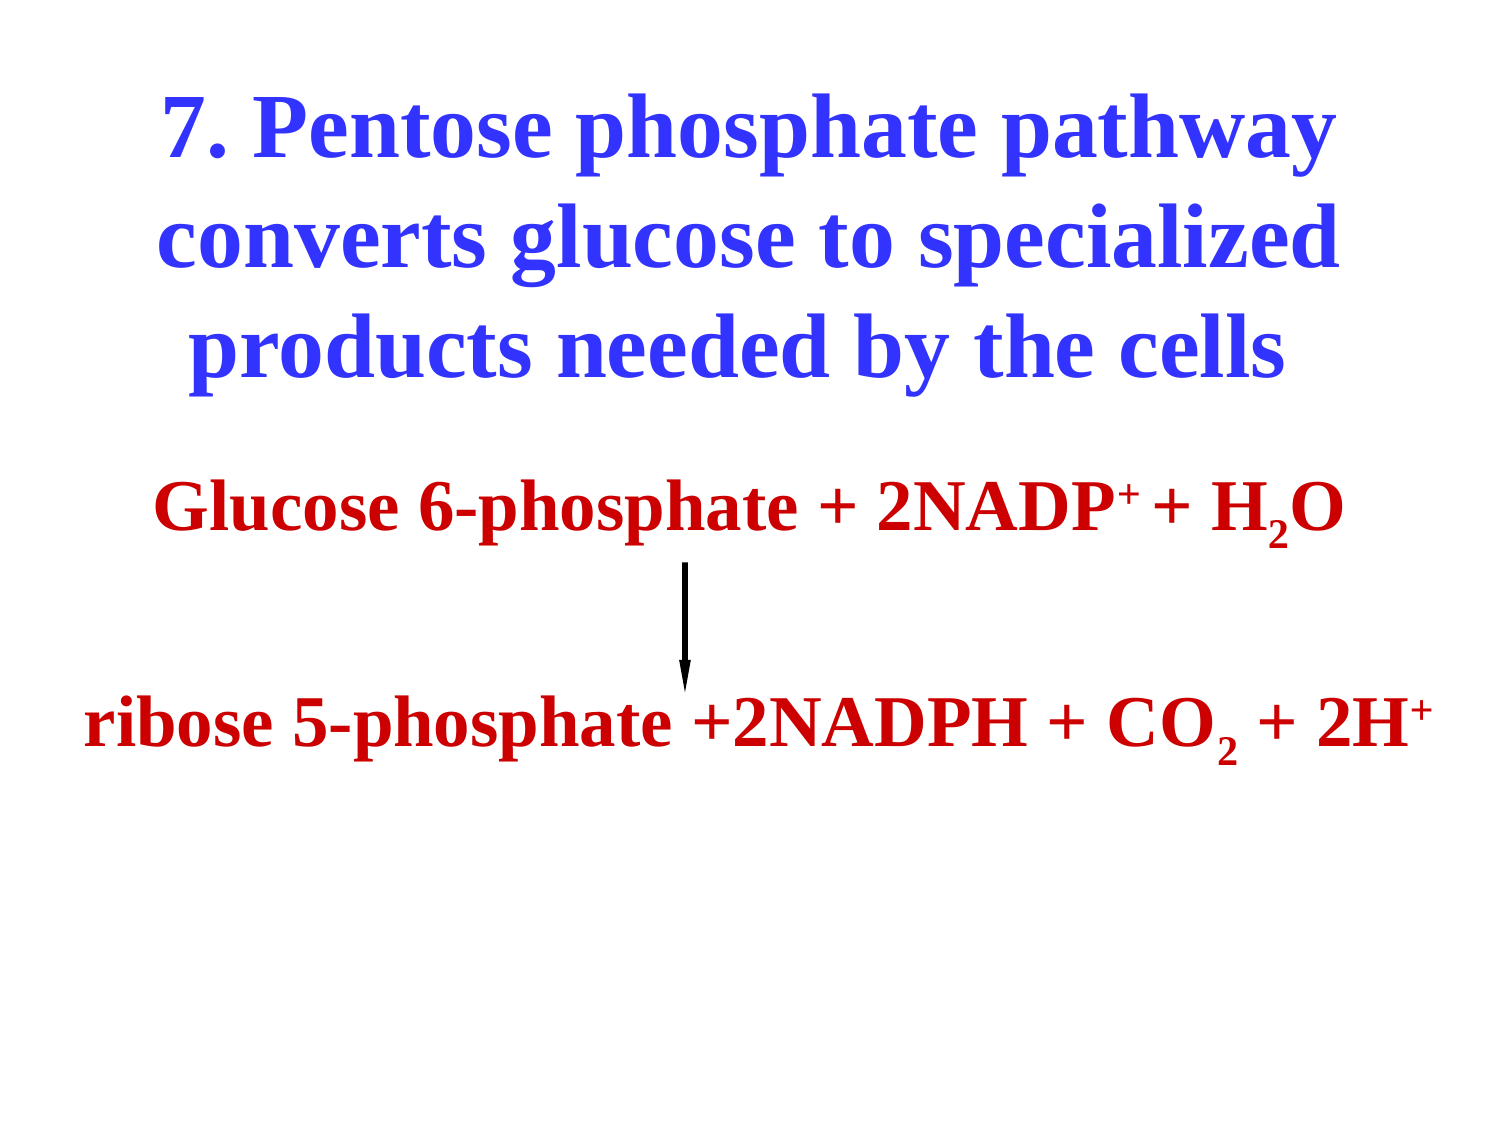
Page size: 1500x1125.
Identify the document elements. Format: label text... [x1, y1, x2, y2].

title 7. Pentose phosphate pathway converts glucose to specialized products needed by the cells [0, 137, 1500, 326]
text_box [679, 562, 691, 693]
list Glucose 6-phosphate + 2NADP+ + H2O ribose 5-phosphate +2NADPH + CO2 + 2H+ [0, 449, 1463, 1125]
